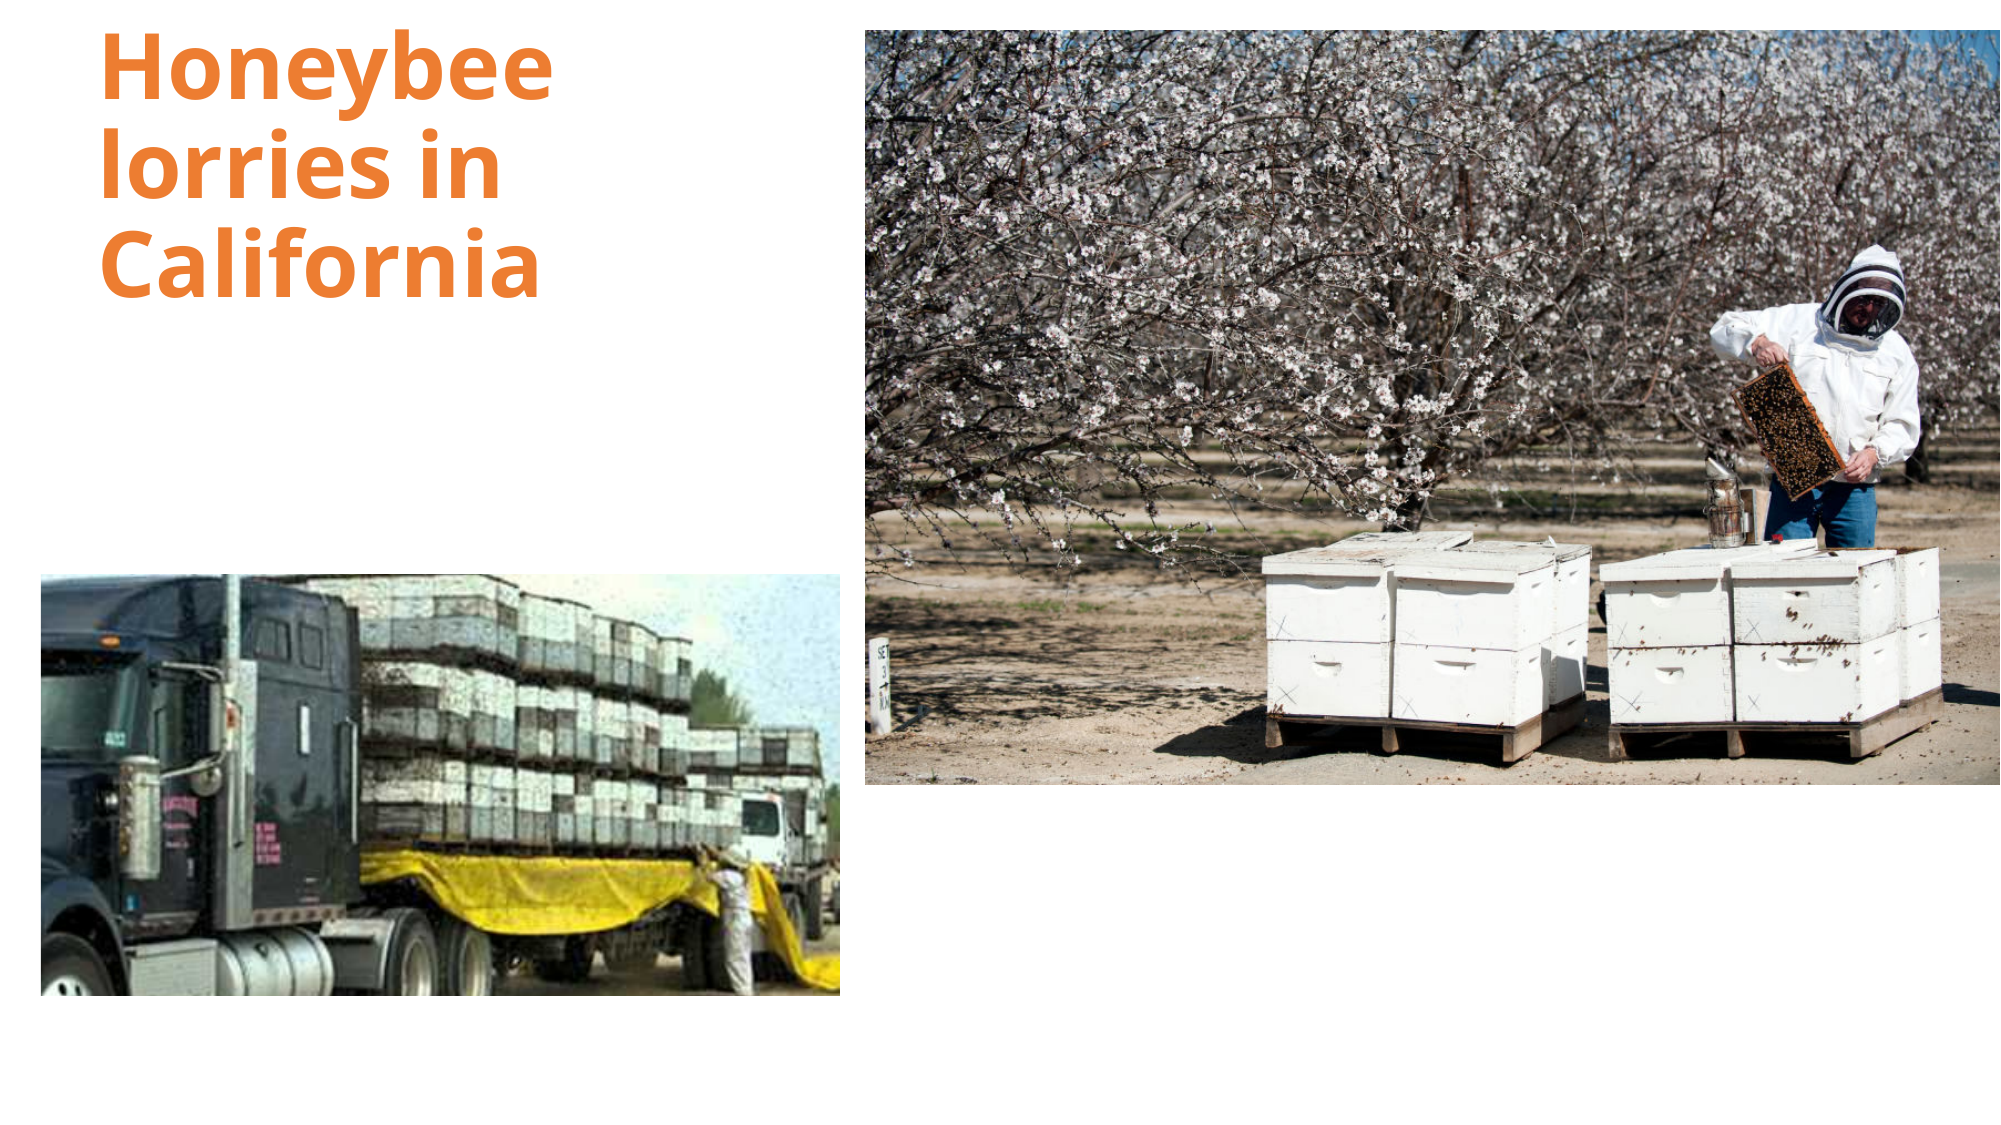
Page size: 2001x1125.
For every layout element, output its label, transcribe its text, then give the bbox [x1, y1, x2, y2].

title Honeybee lorries in California [82, 75, 799, 263]
picture [40, 574, 840, 996]
picture [865, 30, 2000, 785]
